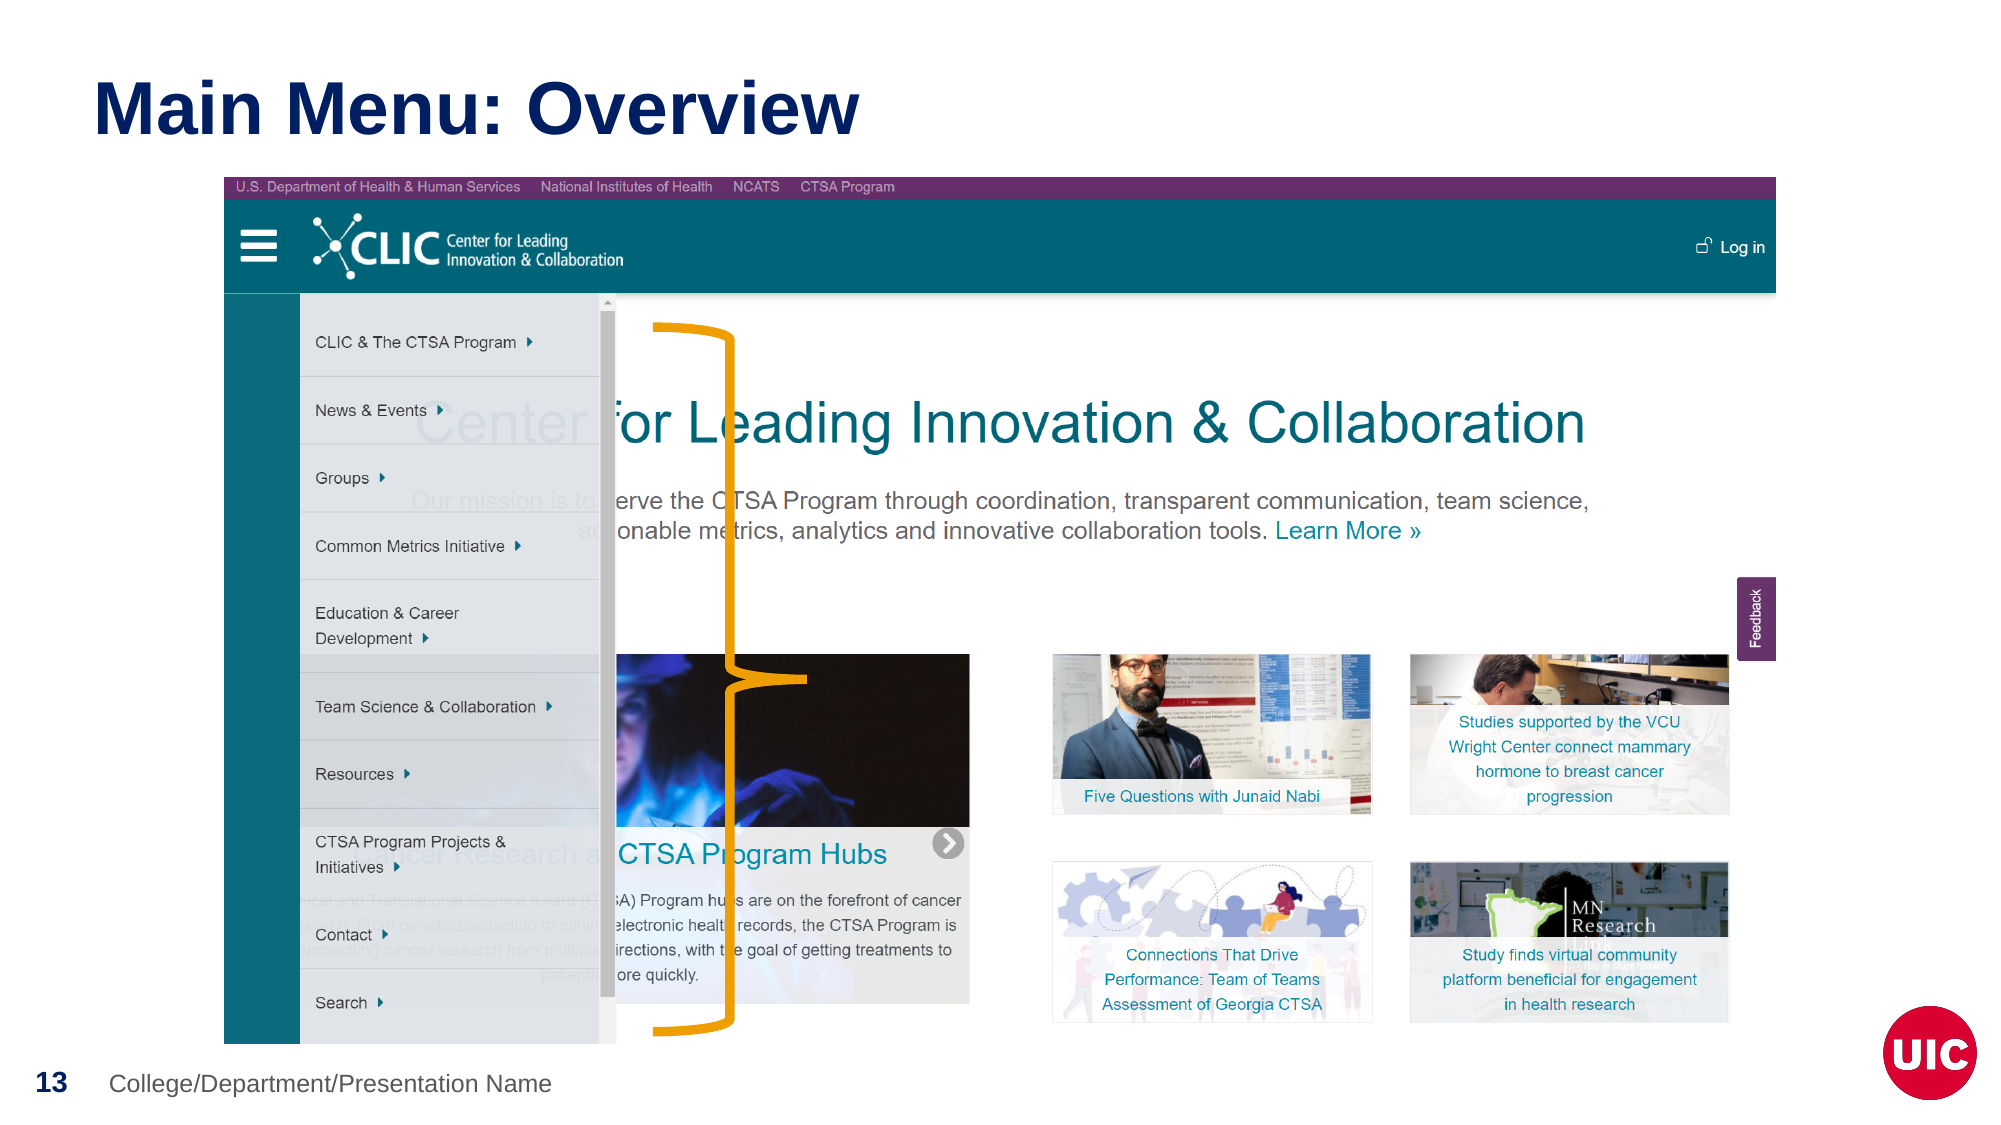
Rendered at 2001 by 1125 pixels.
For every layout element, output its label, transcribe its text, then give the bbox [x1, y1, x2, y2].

footer College/Department/Presentation Name [93, 1053, 769, 1113]
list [224, 177, 1776, 1044]
picture [1880, 1004, 1980, 1102]
title Main Menu: Overview [93, 70, 1907, 204]
